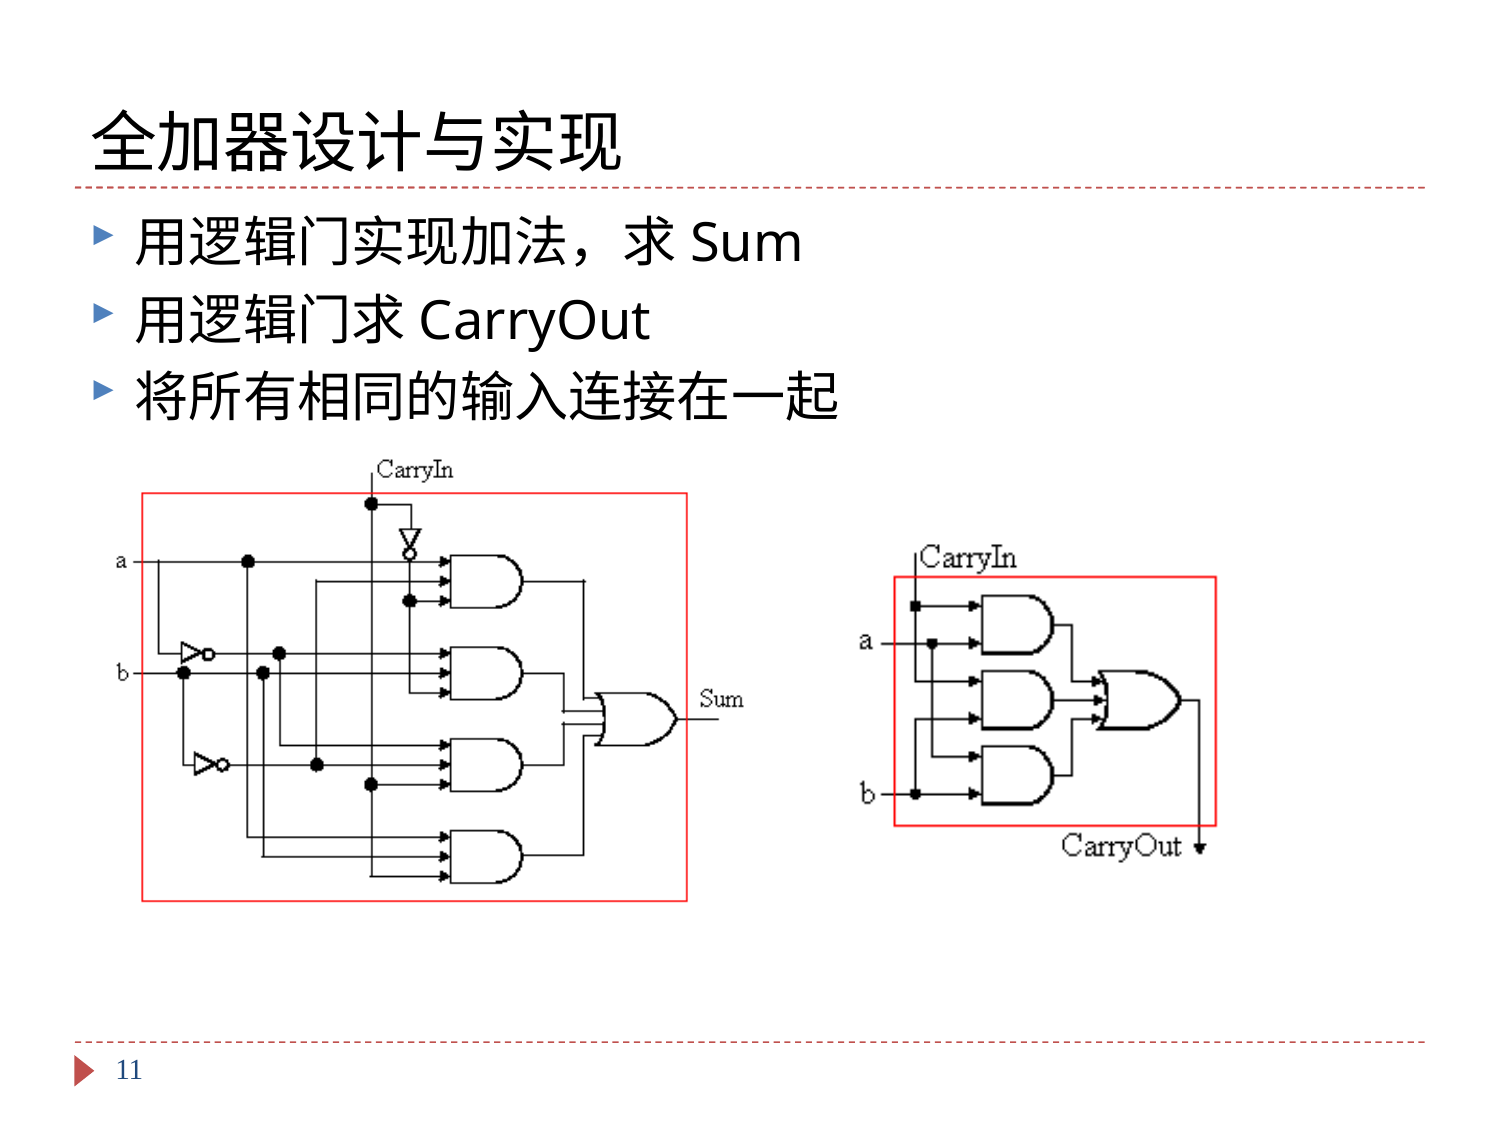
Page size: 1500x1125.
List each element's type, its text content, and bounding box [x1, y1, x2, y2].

list 用逻辑门实现加法，求Sum 用逻辑门求CarryOut 将所有相同的输入连接在一起 [75, 200, 1425, 492]
title 全加器设计与实现 [75, 24, 1425, 188]
picture [844, 543, 1233, 865]
slide_number 11 [100, 1042, 426, 1103]
picture [104, 454, 752, 918]
